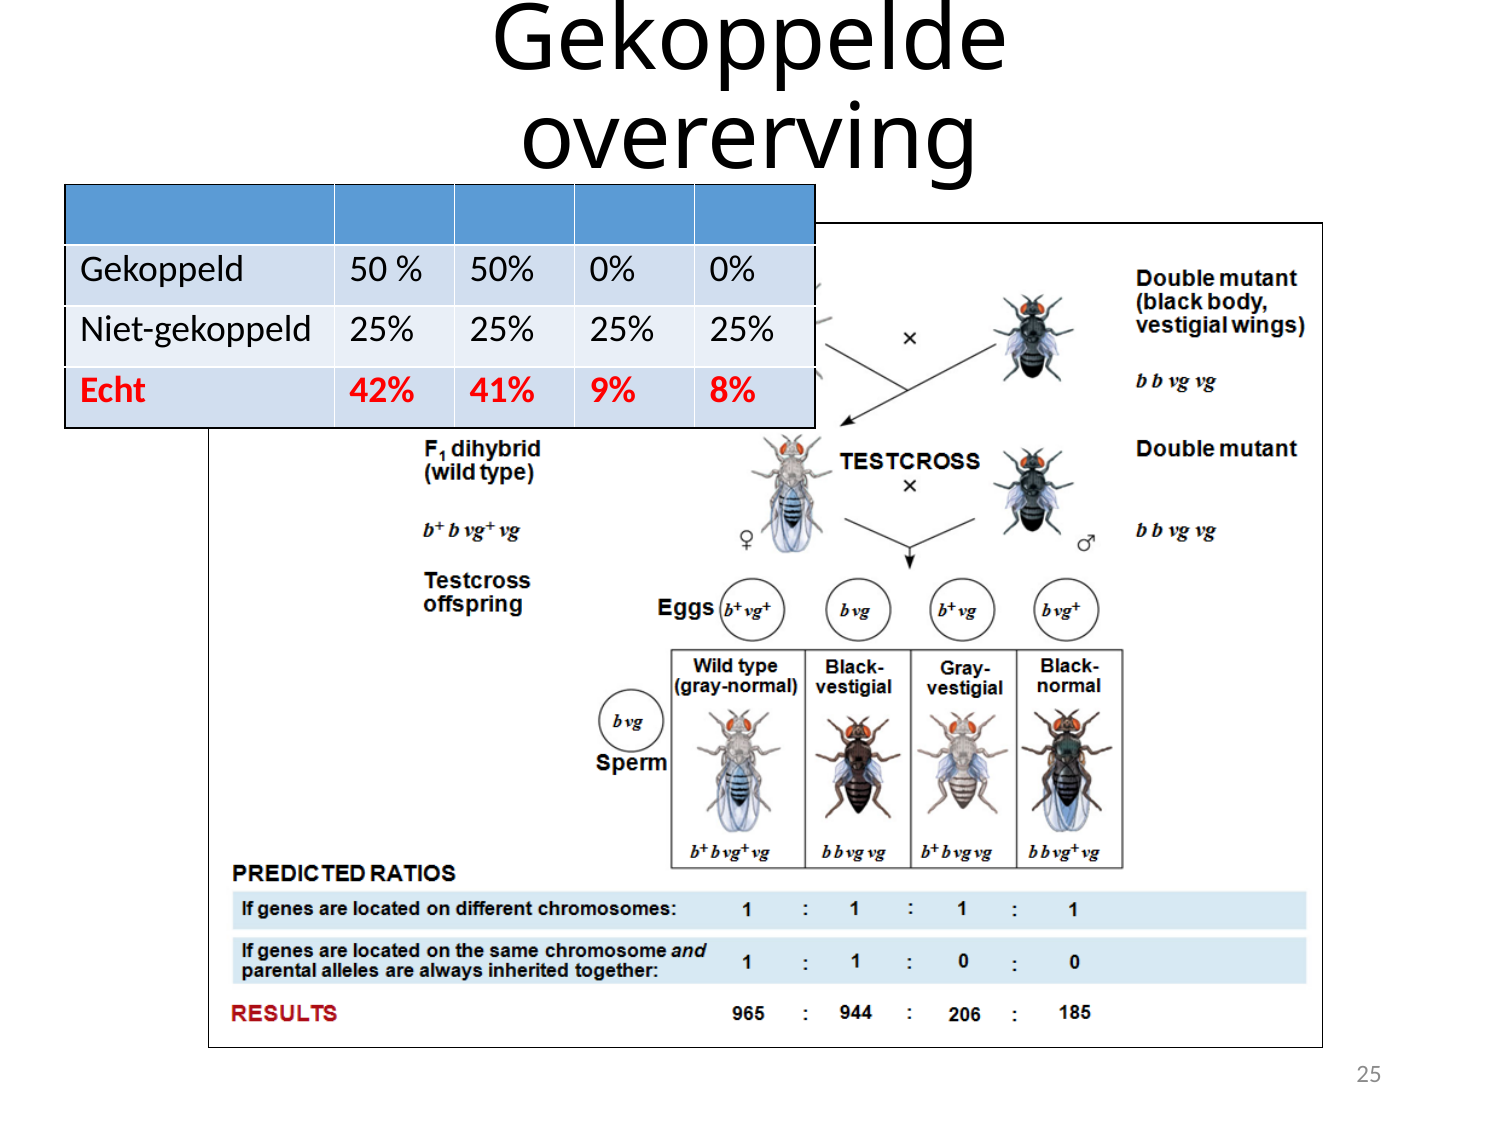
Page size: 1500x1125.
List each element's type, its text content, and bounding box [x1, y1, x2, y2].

table_cell Gekoppeld [66, 246, 209, 305]
table_header [455, 185, 574, 223]
title Gekoppelde overerving [243, 0, 1257, 183]
table_cell Echt [66, 368, 209, 427]
table_cell Niet-gekoppeld [66, 307, 209, 366]
slide_number 25 [1059, 1042, 1397, 1103]
table_header [575, 185, 694, 223]
picture [209, 223, 1322, 1047]
table_header [335, 185, 454, 223]
table_header [66, 185, 334, 244]
table_header [695, 185, 814, 223]
